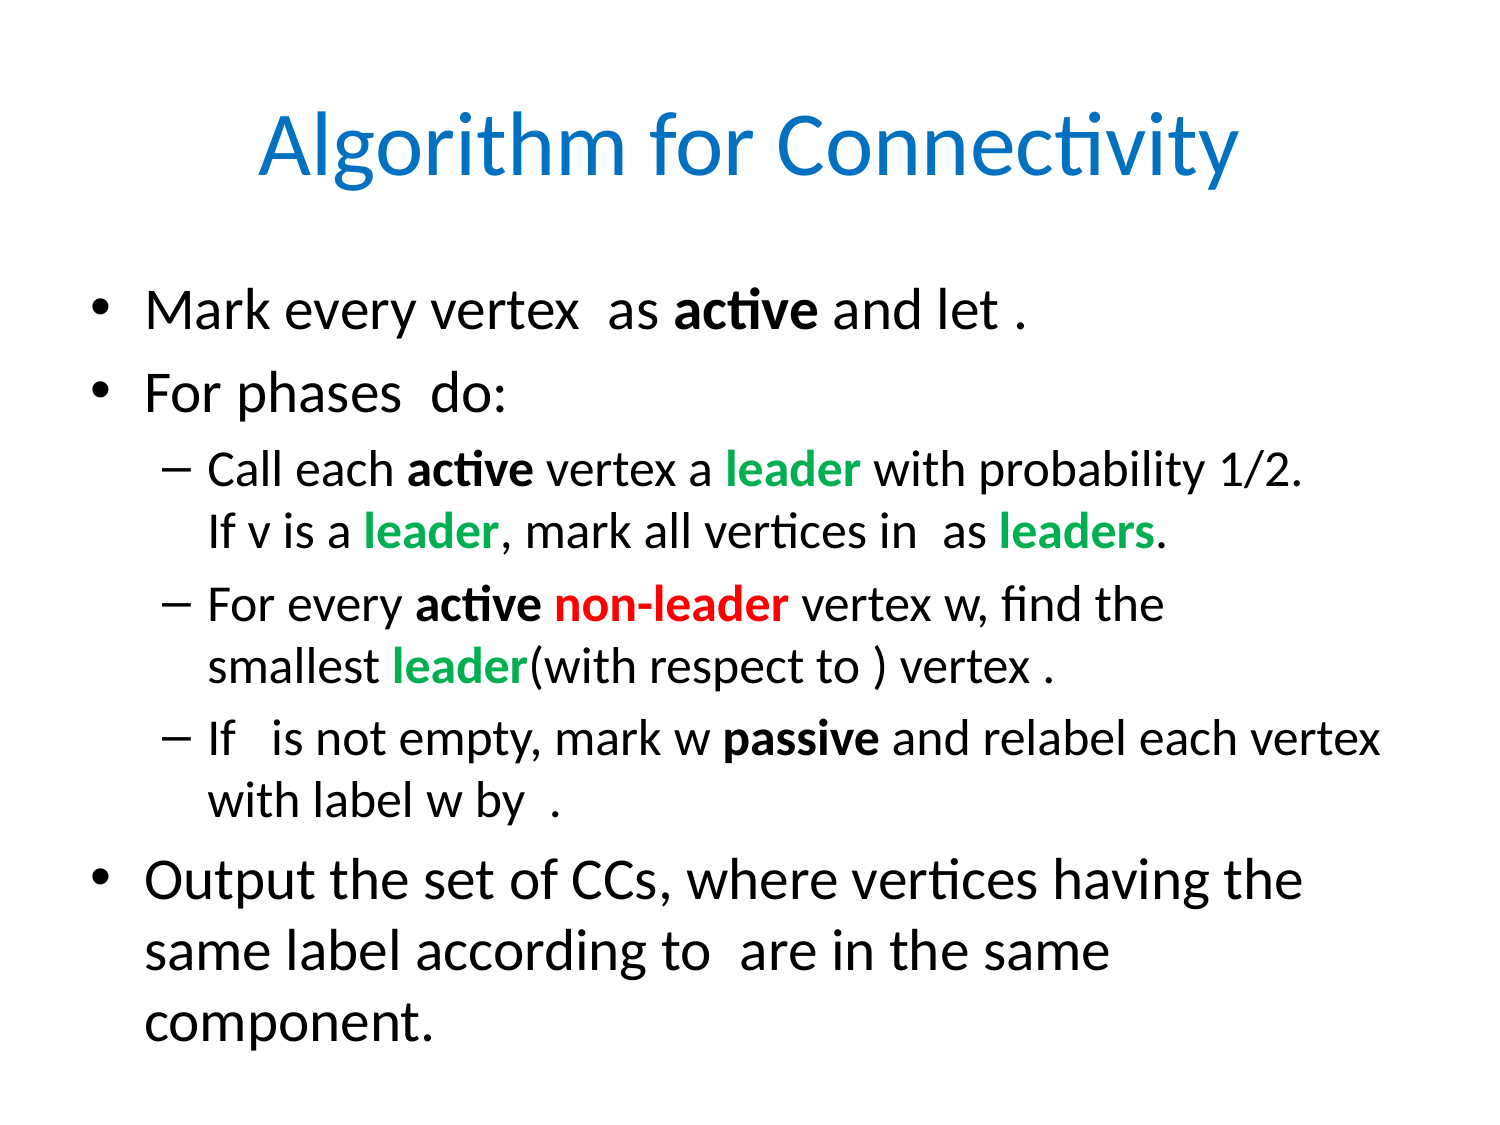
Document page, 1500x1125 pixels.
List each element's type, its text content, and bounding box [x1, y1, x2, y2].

title Algorithm for Connectivity [75, 45, 1425, 233]
